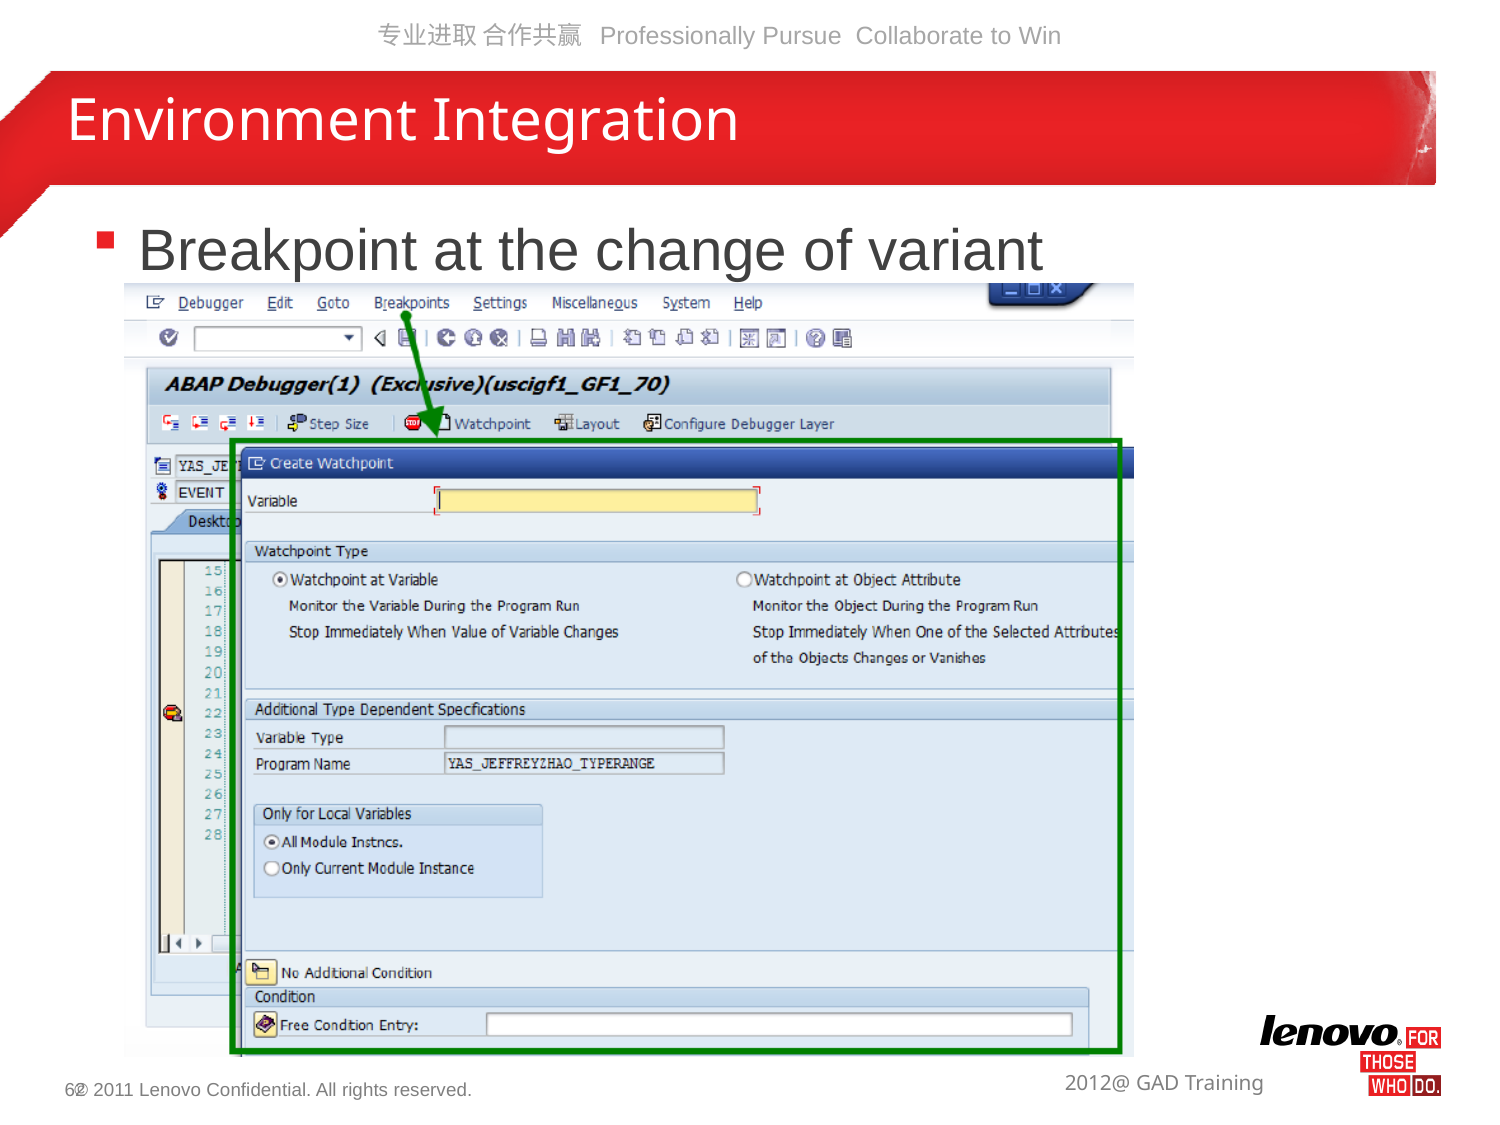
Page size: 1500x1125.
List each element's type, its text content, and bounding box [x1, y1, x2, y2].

picture [124, 283, 1134, 1057]
picture [0, 0, 1500, 250]
title Environment Integration [51, 75, 1500, 172]
picture [1260, 1015, 1441, 1096]
text_box Breakpoint at the change of variant [92, 212, 1046, 283]
